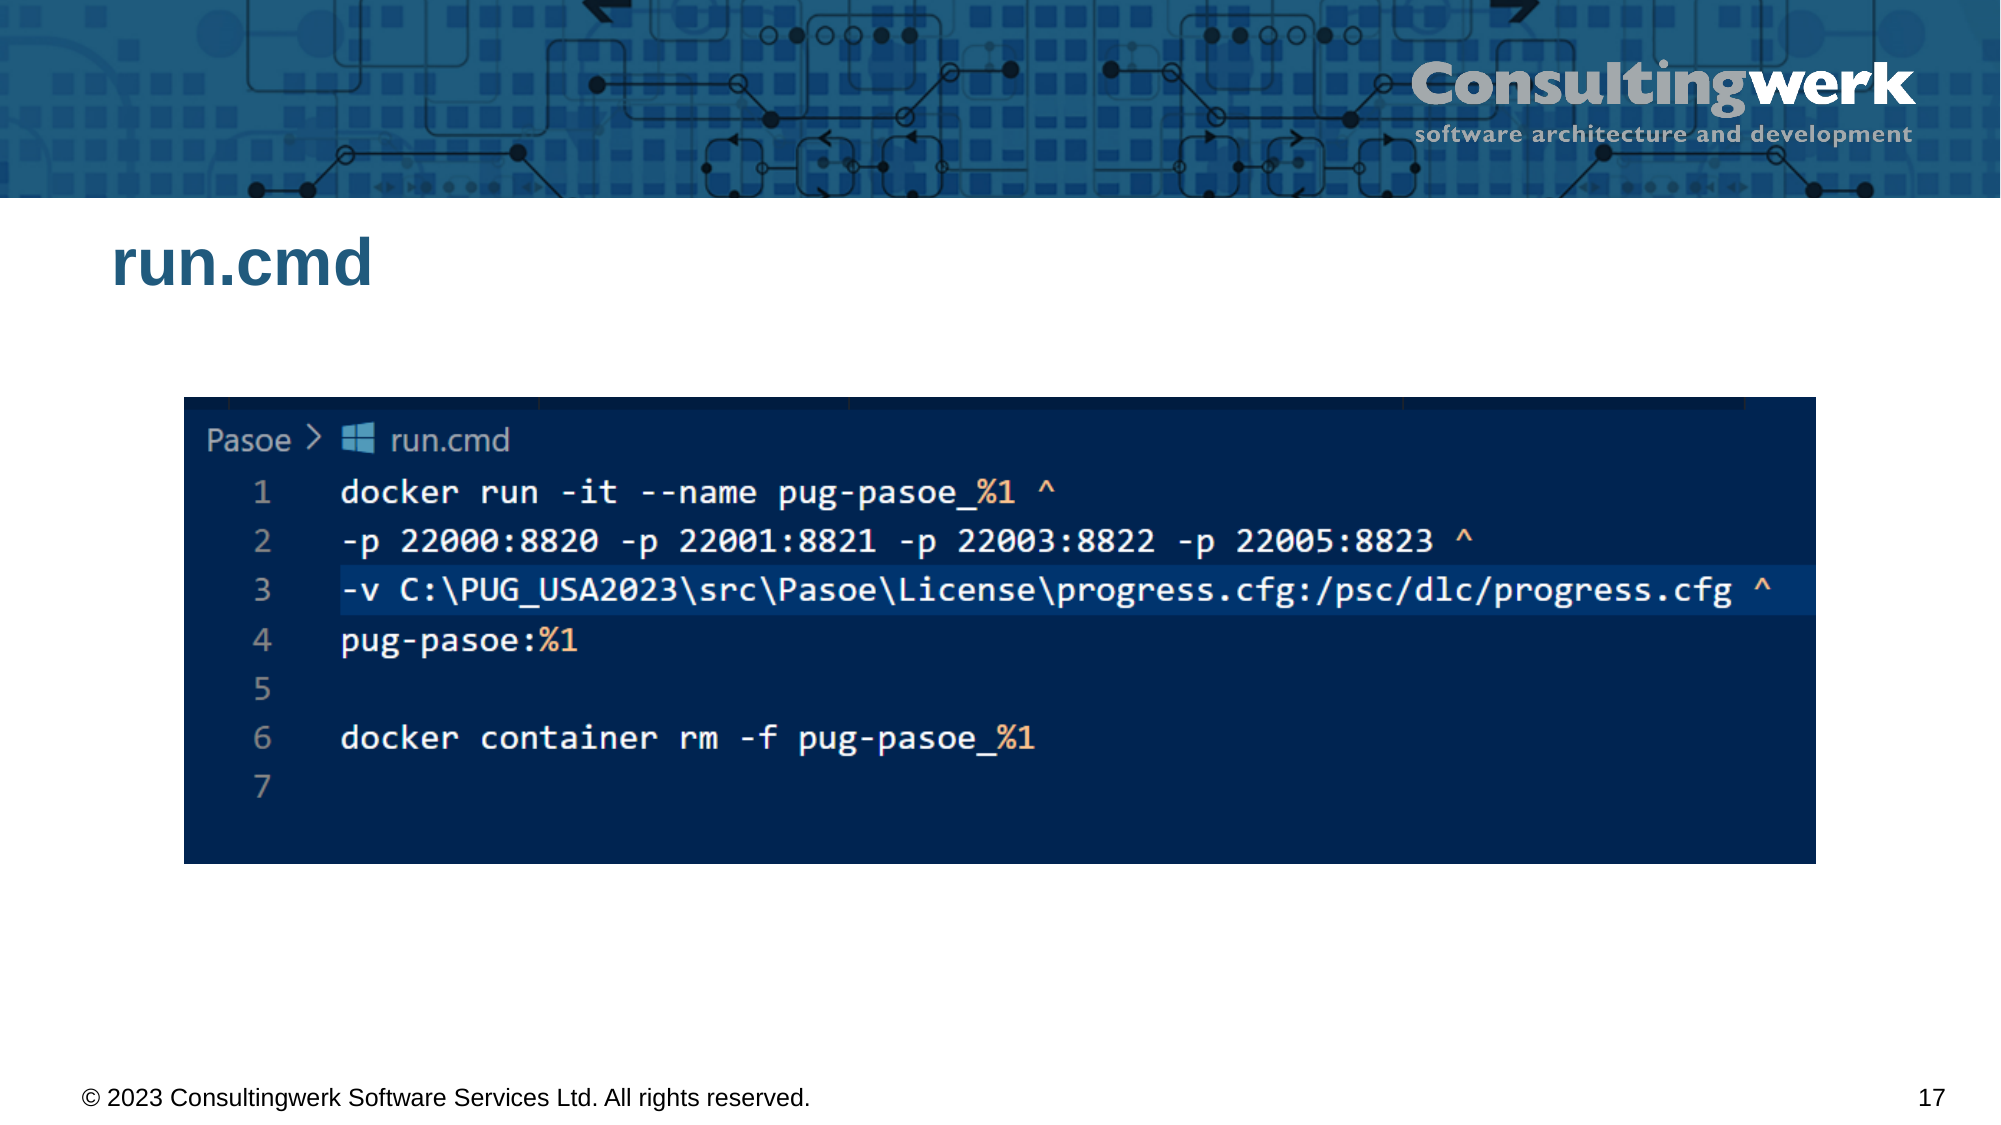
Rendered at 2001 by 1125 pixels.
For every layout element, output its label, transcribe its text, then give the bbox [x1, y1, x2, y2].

title run.cmd [95, 211, 1896, 330]
picture [0, 0, 2001, 198]
slide_number 17 [1769, 1073, 1961, 1118]
picture [184, 396, 1816, 864]
